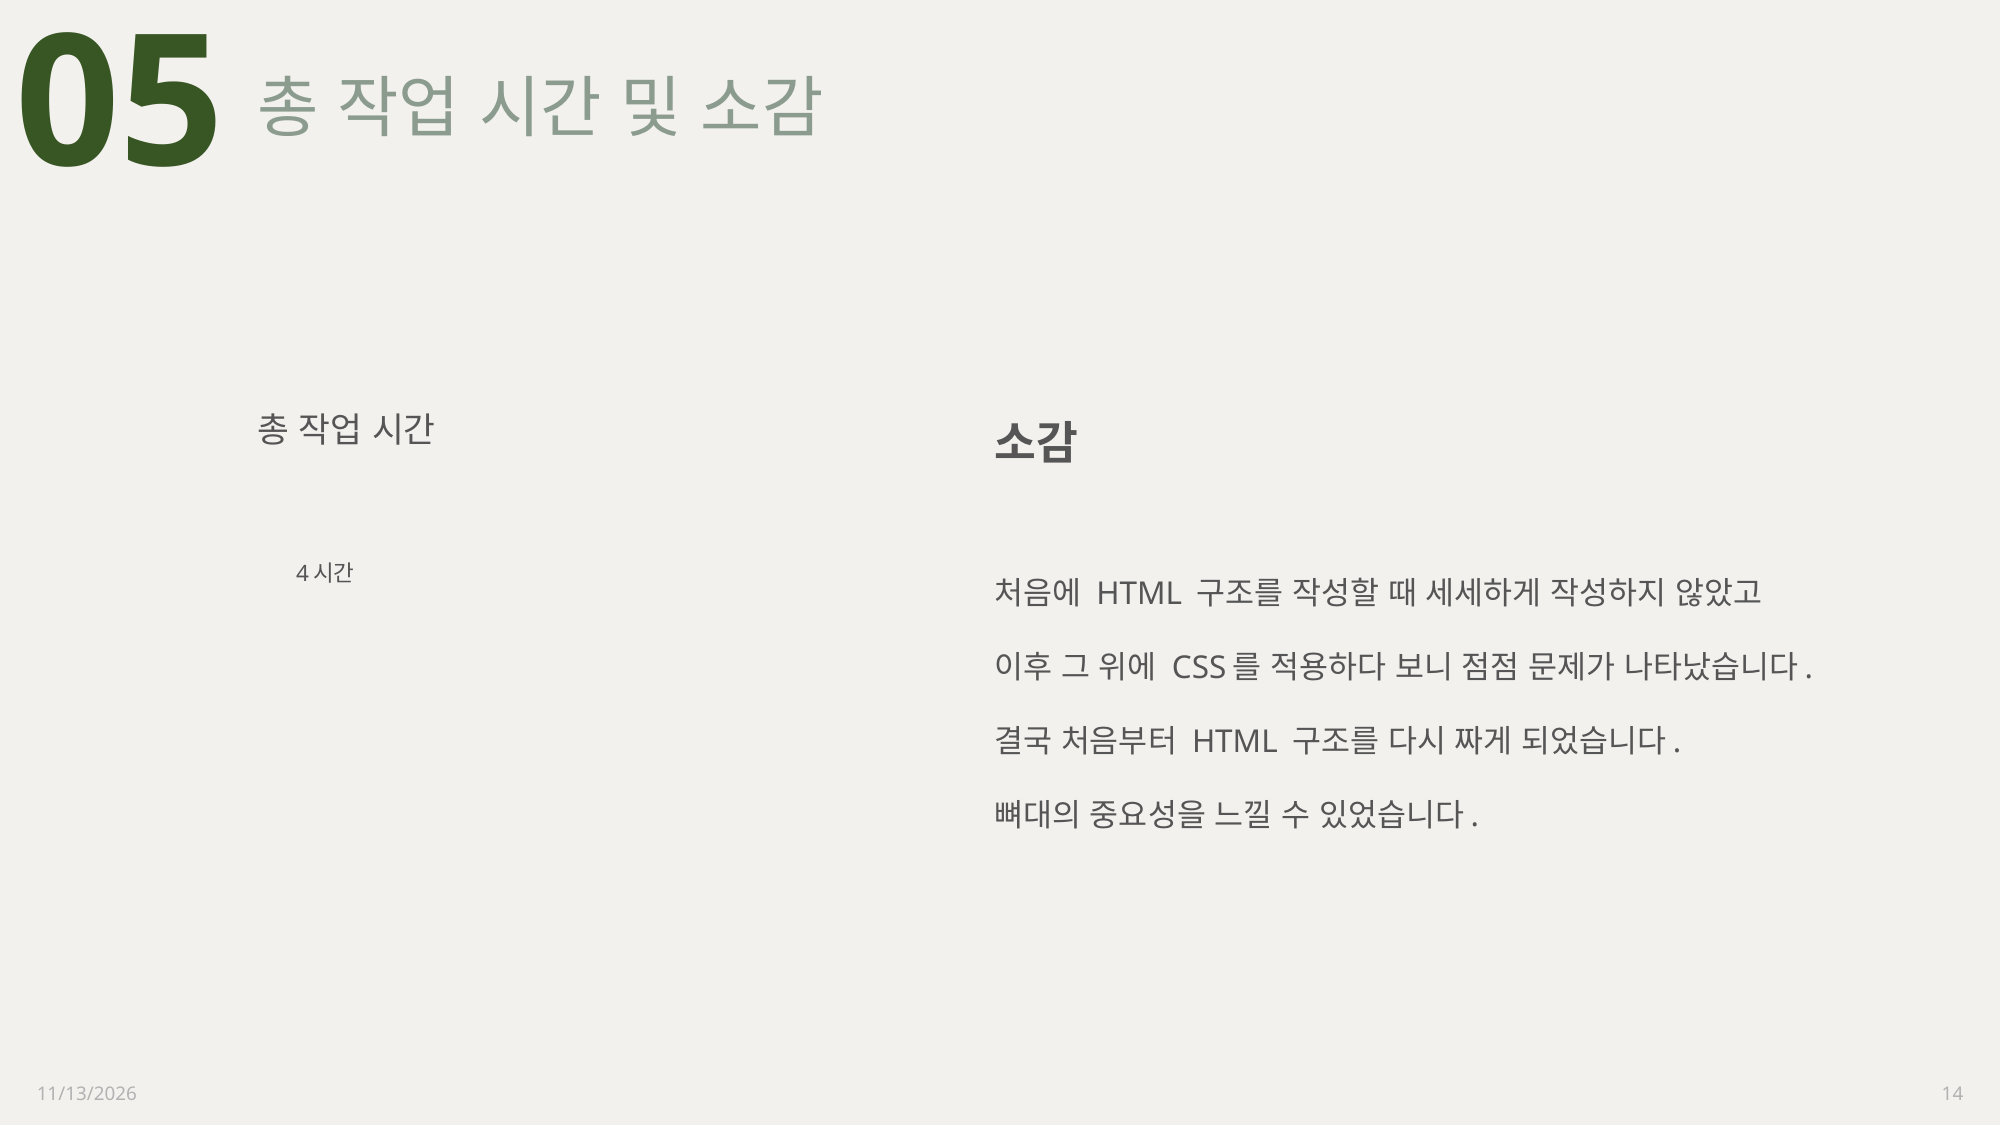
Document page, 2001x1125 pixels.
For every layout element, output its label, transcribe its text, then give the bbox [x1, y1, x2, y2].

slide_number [21, 1064, 472, 1124]
list 05 [0, 0, 242, 219]
list 총 작업 시간 4시간 [242, 379, 885, 596]
slide_number 14 [1528, 1064, 1979, 1124]
list 소감 처음에 HTML 구조를 작성할 때 세세하게 작성하지 않았고 이후 그 위에 CSS를 적용하다 보니 점점 문제가 나타났습니다. 결국 처음부터 HTML 구조를 다시 짜게 되었습니다. 뼈대의 중요성을 느낄 수 있었습니다. [979, 379, 1878, 847]
text_box 총 작업 시간 및 소감 [242, 0, 1666, 220]
